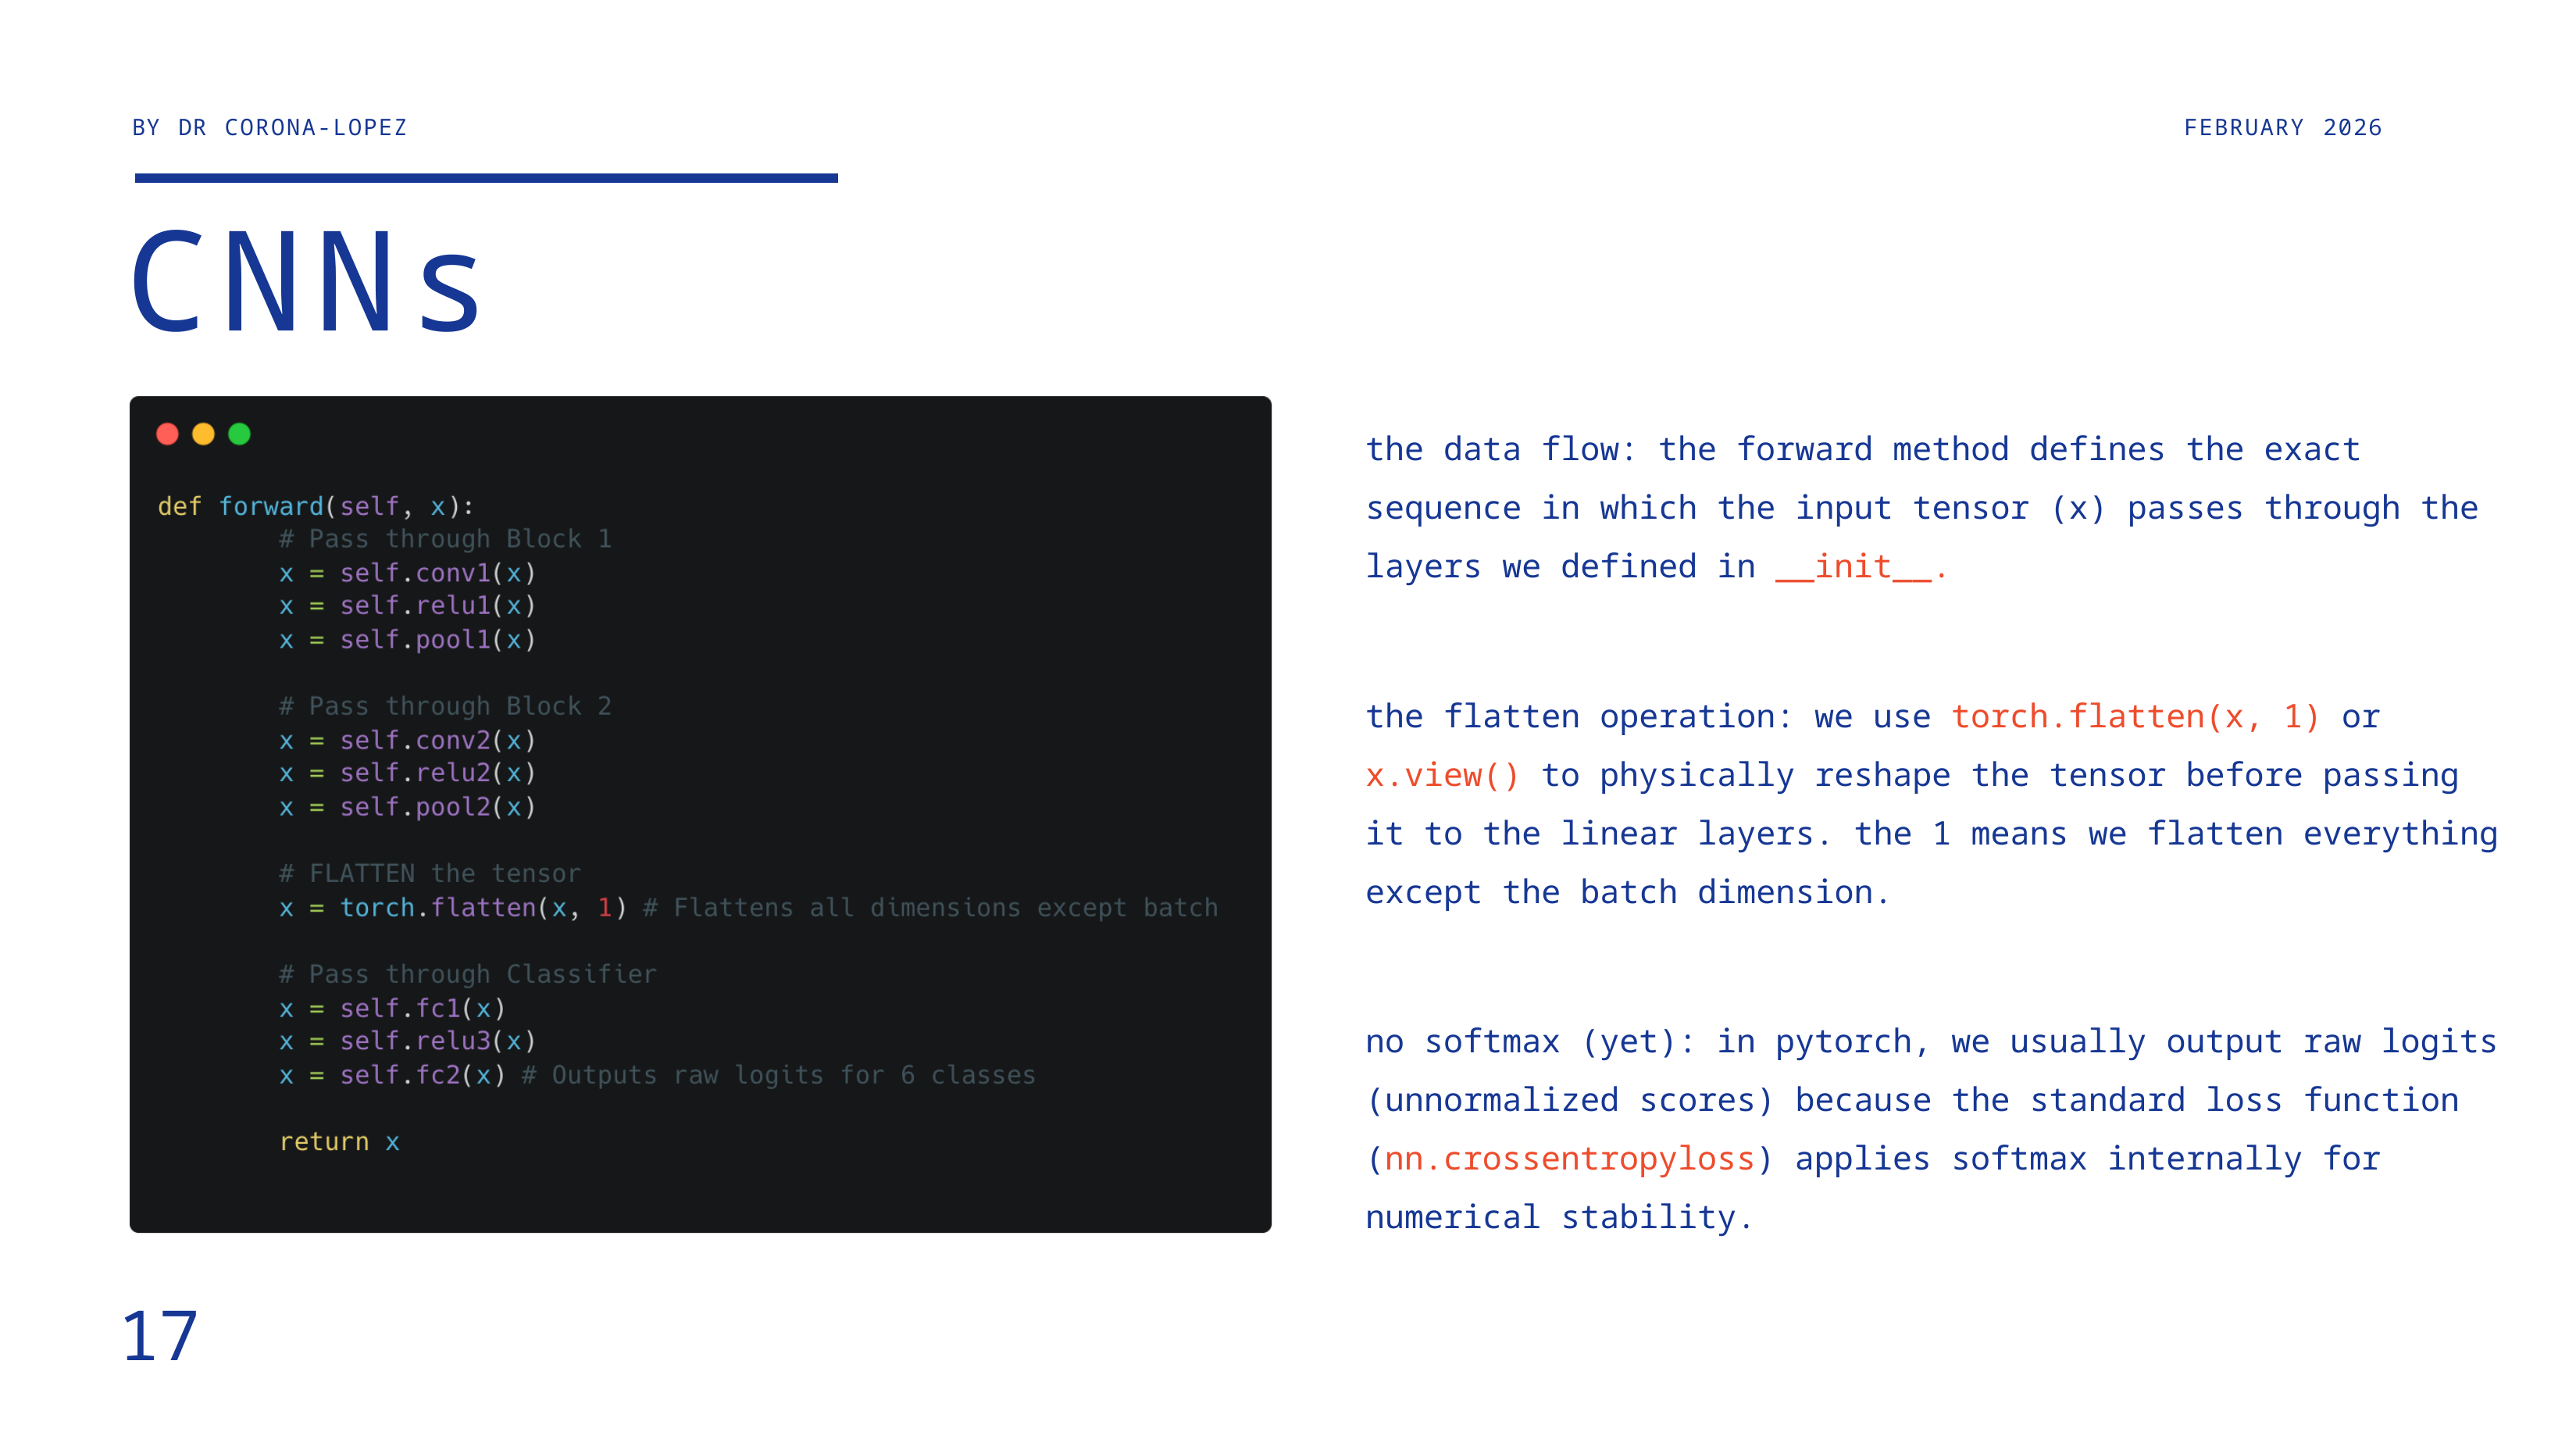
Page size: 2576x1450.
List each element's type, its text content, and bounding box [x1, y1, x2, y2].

text_box the data flow: the forward method defines the exact sequence in which the input tensor (x) passes through the layers we defined in __init__. the flatten operation: we use torch.flatten(x, 1) or x.view() to physically reshape the tensor before passing it to the linear layers. the 1 means we flatten everything except the batch dimension. no softmax (yet): in pytorch, we usually output raw logits (unnormalized scores) because the standard loss function (nn.crossentropyloss) applies softmax internally for numerical stability. [1378, 402, 2518, 1262]
list CNNs [96, 143, 1354, 292]
picture [28, 295, 1372, 1333]
text_box BY DR CORONA-LOPEZ [130, 111, 428, 141]
text_box FEBRUARY 2026 [2182, 111, 2447, 141]
text_box 17 [116, 1338, 209, 1374]
